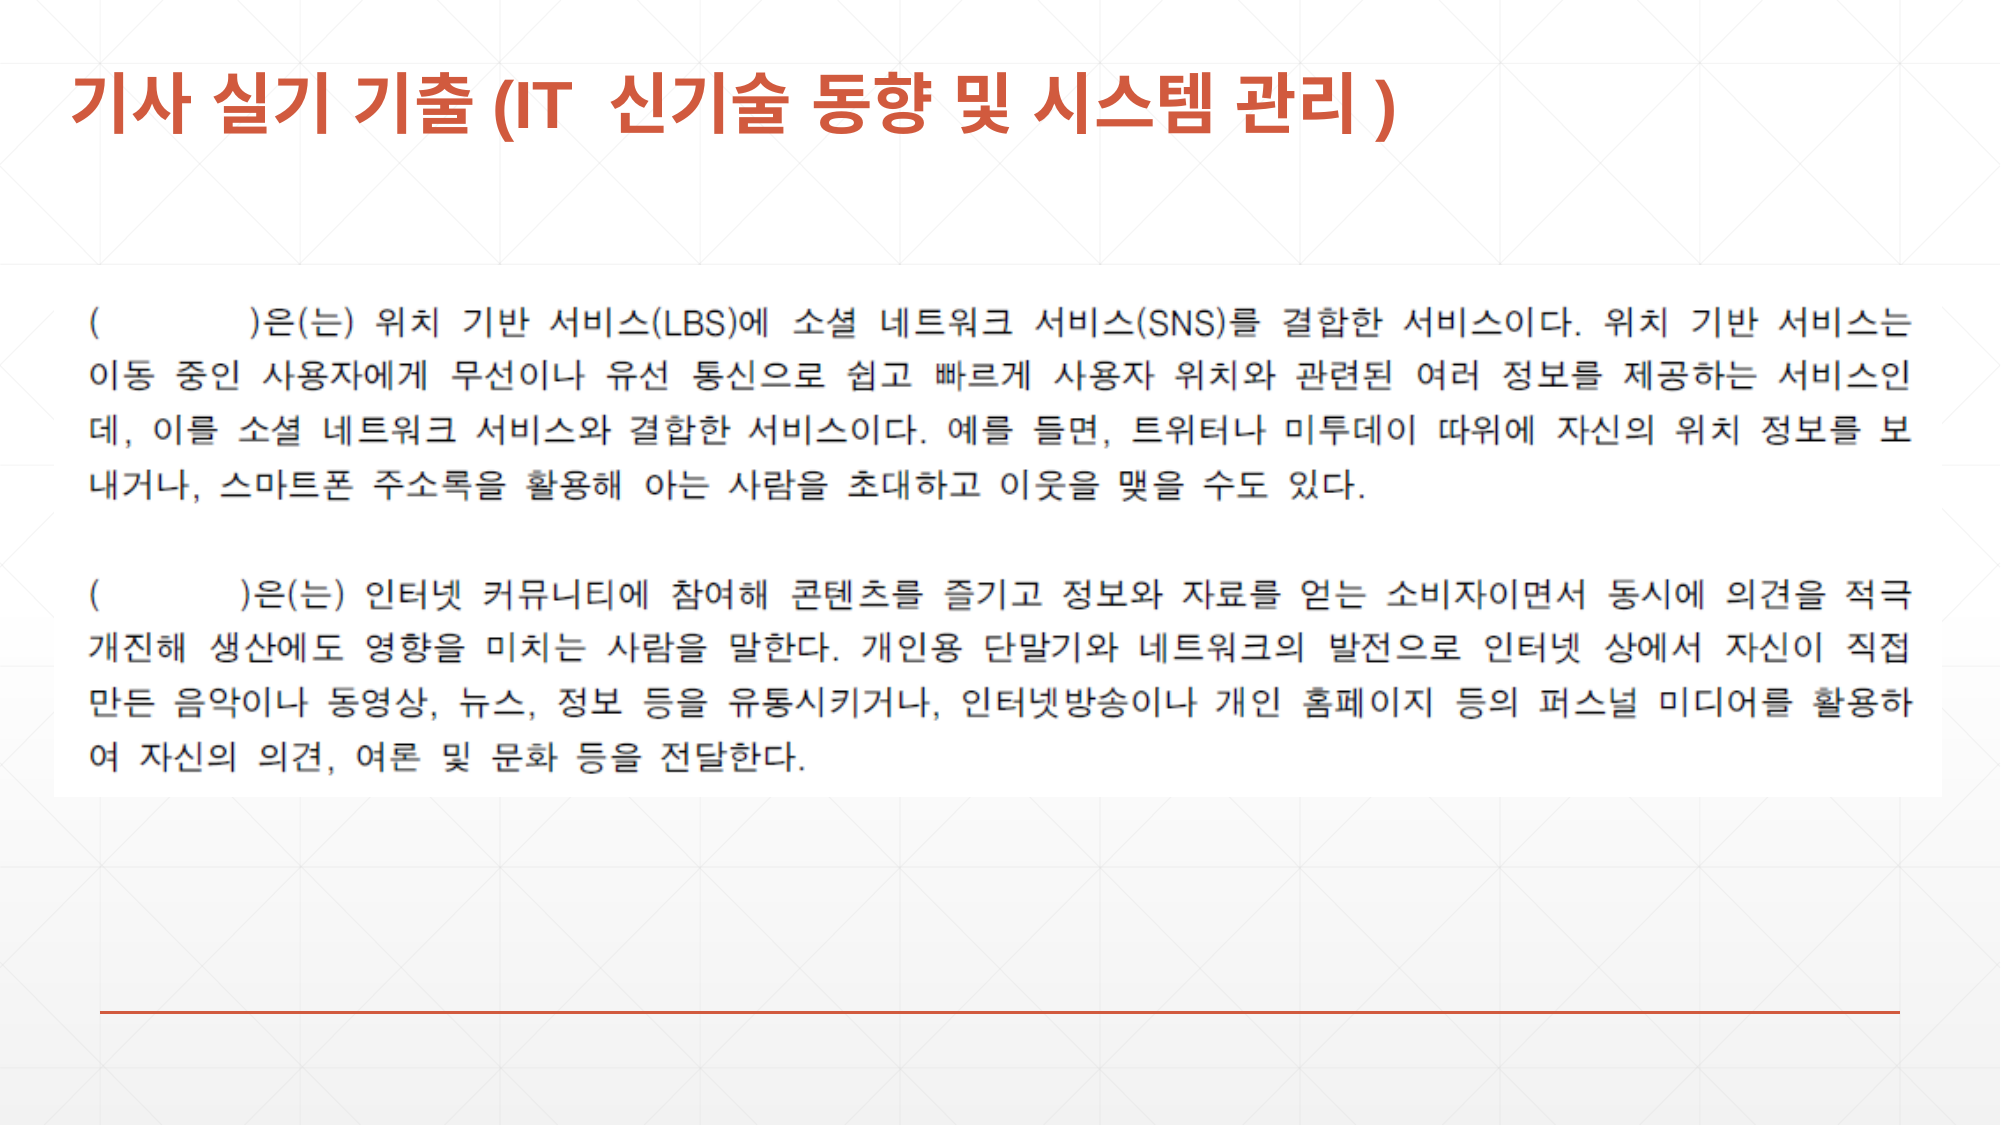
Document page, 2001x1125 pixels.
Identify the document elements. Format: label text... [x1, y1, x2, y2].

title 기사 실기 기출(IT 신기술 동향 및 시스템 관리) [54, 58, 1630, 150]
picture [54, 265, 1942, 797]
